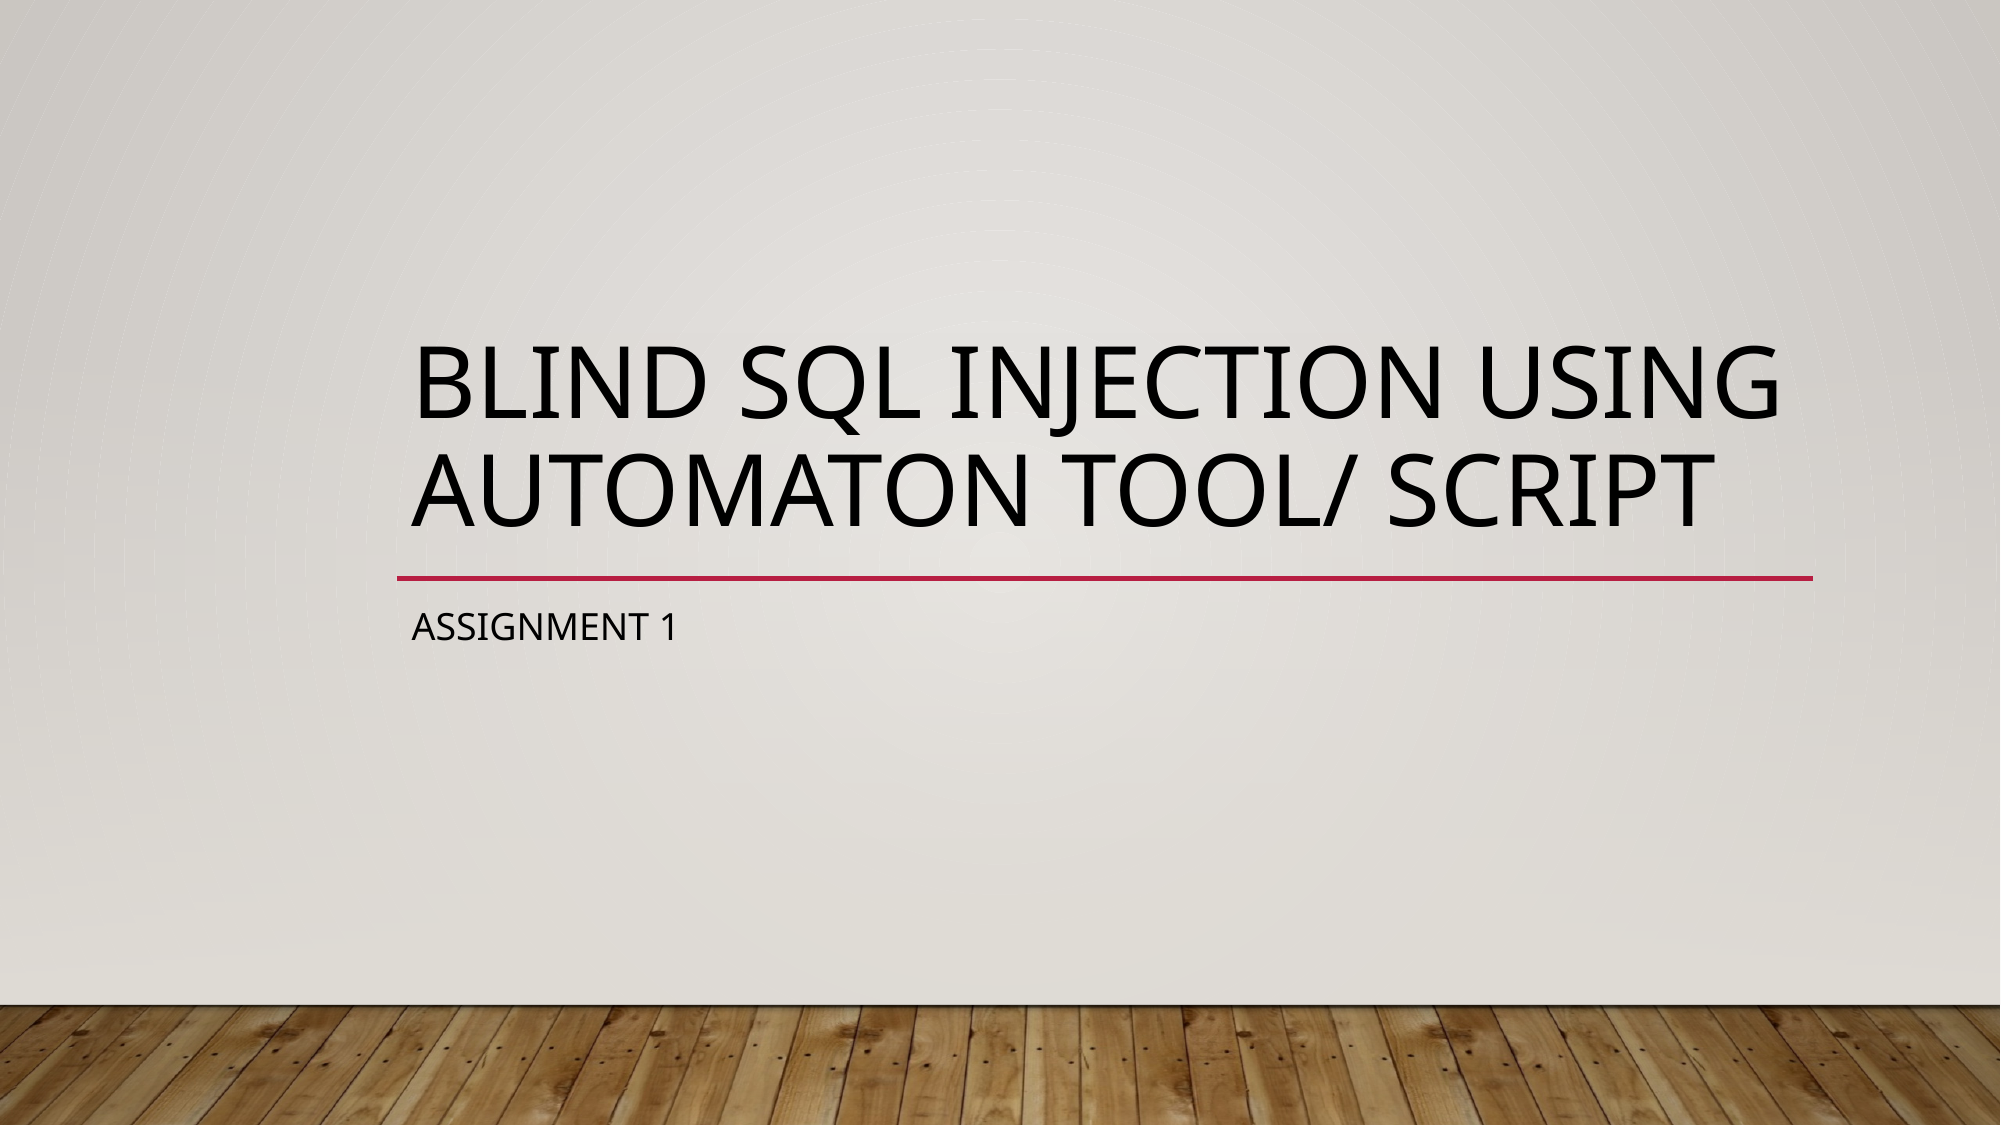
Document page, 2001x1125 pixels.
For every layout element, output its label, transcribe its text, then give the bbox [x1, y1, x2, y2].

subtitle Assignment 1 [396, 579, 1814, 740]
title BLIND SQL Injection USING AUTOMATON TOOL/ SCRIPT [396, 131, 1814, 549]
picture [0, 1005, 2000, 1125]
